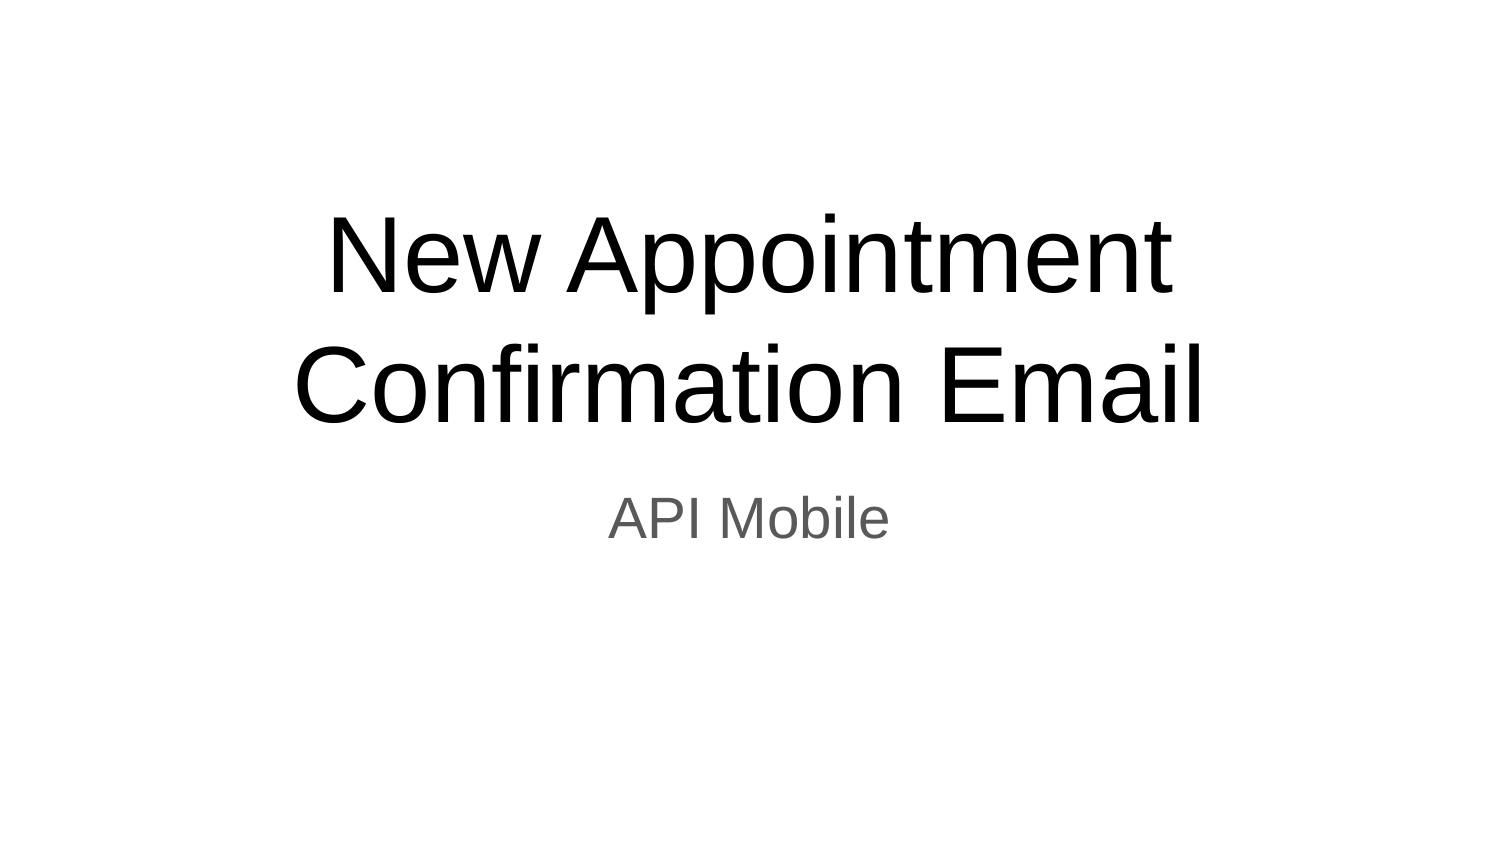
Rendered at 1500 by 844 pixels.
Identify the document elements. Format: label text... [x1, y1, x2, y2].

subtitle API Mobile [51, 464, 1449, 595]
title New Appointment Confirmation Email [51, 122, 1449, 459]
